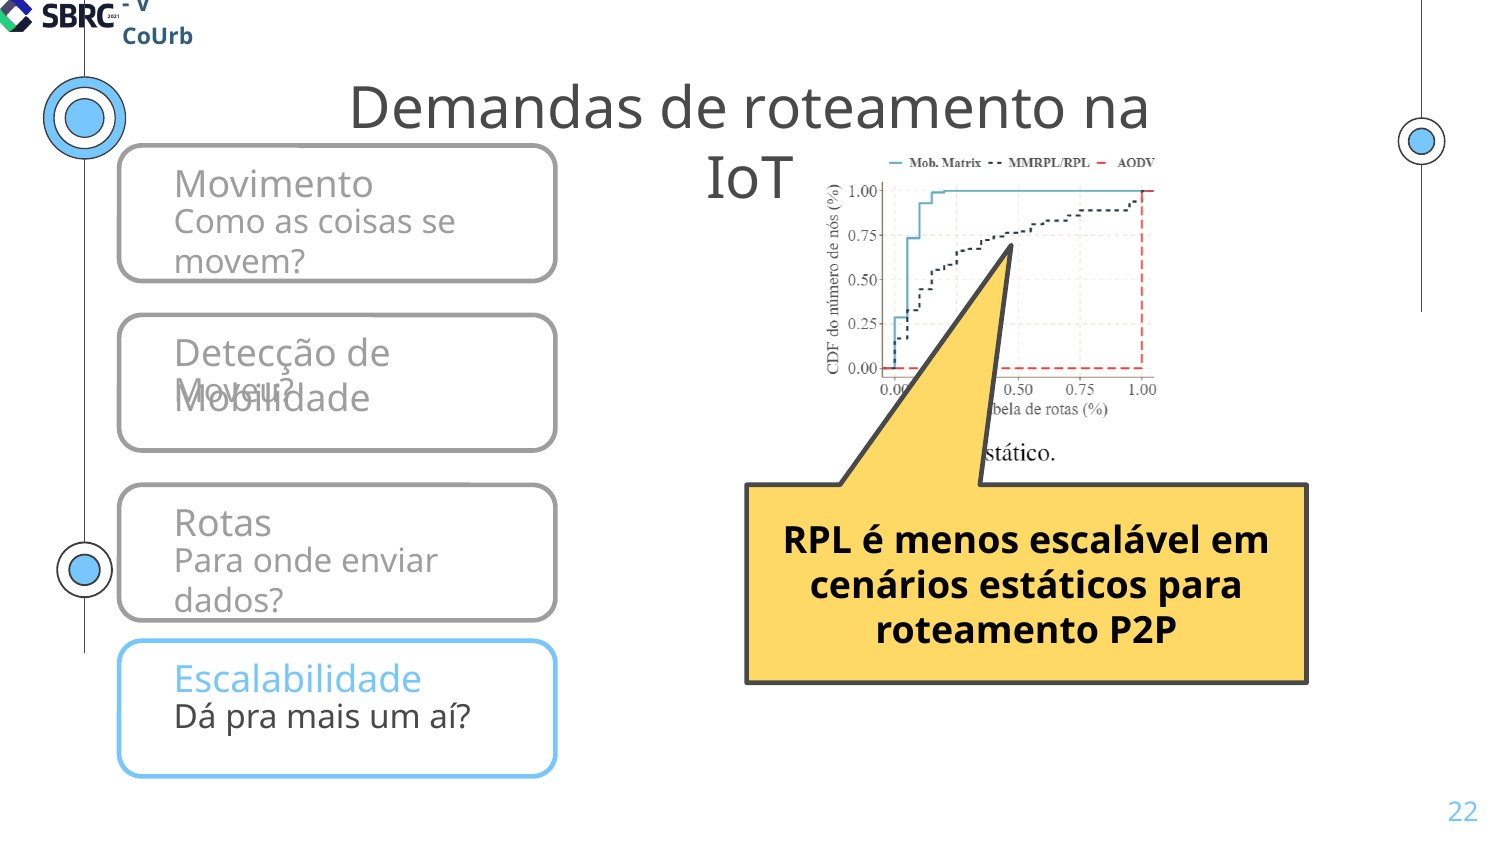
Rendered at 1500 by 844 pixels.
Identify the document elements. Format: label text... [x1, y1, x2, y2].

title Demandas de roteamento na IoT [287, 55, 1213, 150]
picture [85, 0, 119, 32]
subtitle Escalabilidade [158, 640, 544, 680]
subtitle Dá pra mais um aí? [158, 680, 544, 762]
picture [0, 0, 84, 32]
slide_number ‹#› [1403, 779, 1494, 844]
text_box [119, 145, 556, 281]
text_box RPL é menos escalável em cenários estáticos para roteamento P2P [746, 481, 1307, 683]
subtitle Rotas [158, 484, 544, 524]
text_box [119, 314, 556, 451]
picture [812, 147, 1177, 474]
text_box [119, 484, 556, 621]
subtitle Detecção de Mobilidade [158, 314, 544, 354]
subtitle Para onde enviar dados? [158, 524, 544, 606]
subtitle Movimento [158, 144, 544, 184]
subtitle Moveu? [158, 354, 544, 436]
subtitle Como as coisas se movem? [158, 184, 544, 267]
text_box [119, 640, 556, 777]
